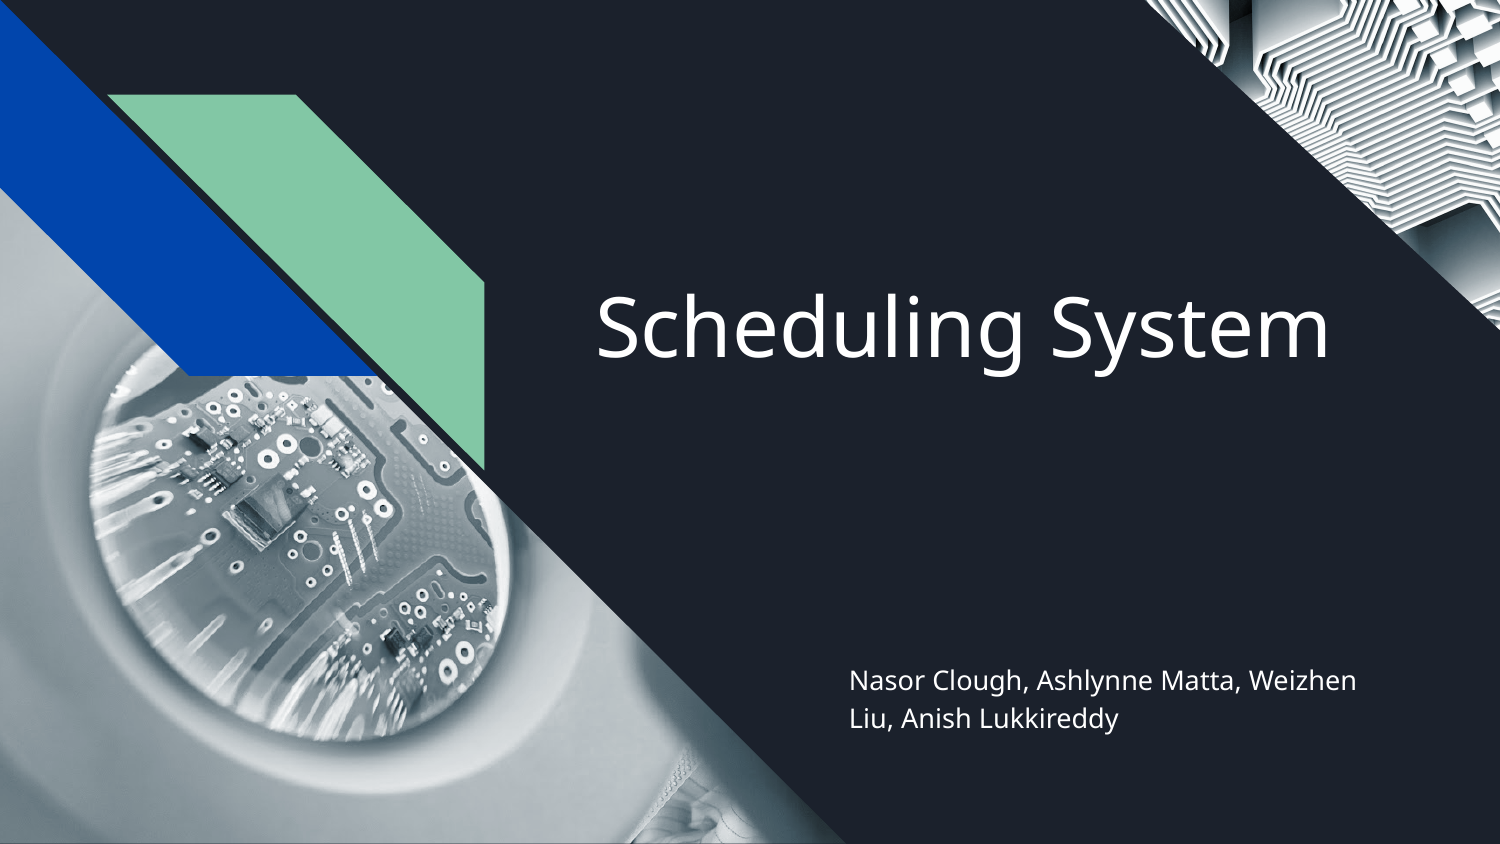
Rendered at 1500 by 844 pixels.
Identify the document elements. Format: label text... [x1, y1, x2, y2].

picture [0, 189, 847, 844]
subtitle Nasor Clough, Ashlynne Matta, Weizhen Liu, Anish Lukkireddy [833, 643, 1404, 727]
picture [1144, 0, 1500, 331]
title Scheduling System [580, 258, 1404, 518]
